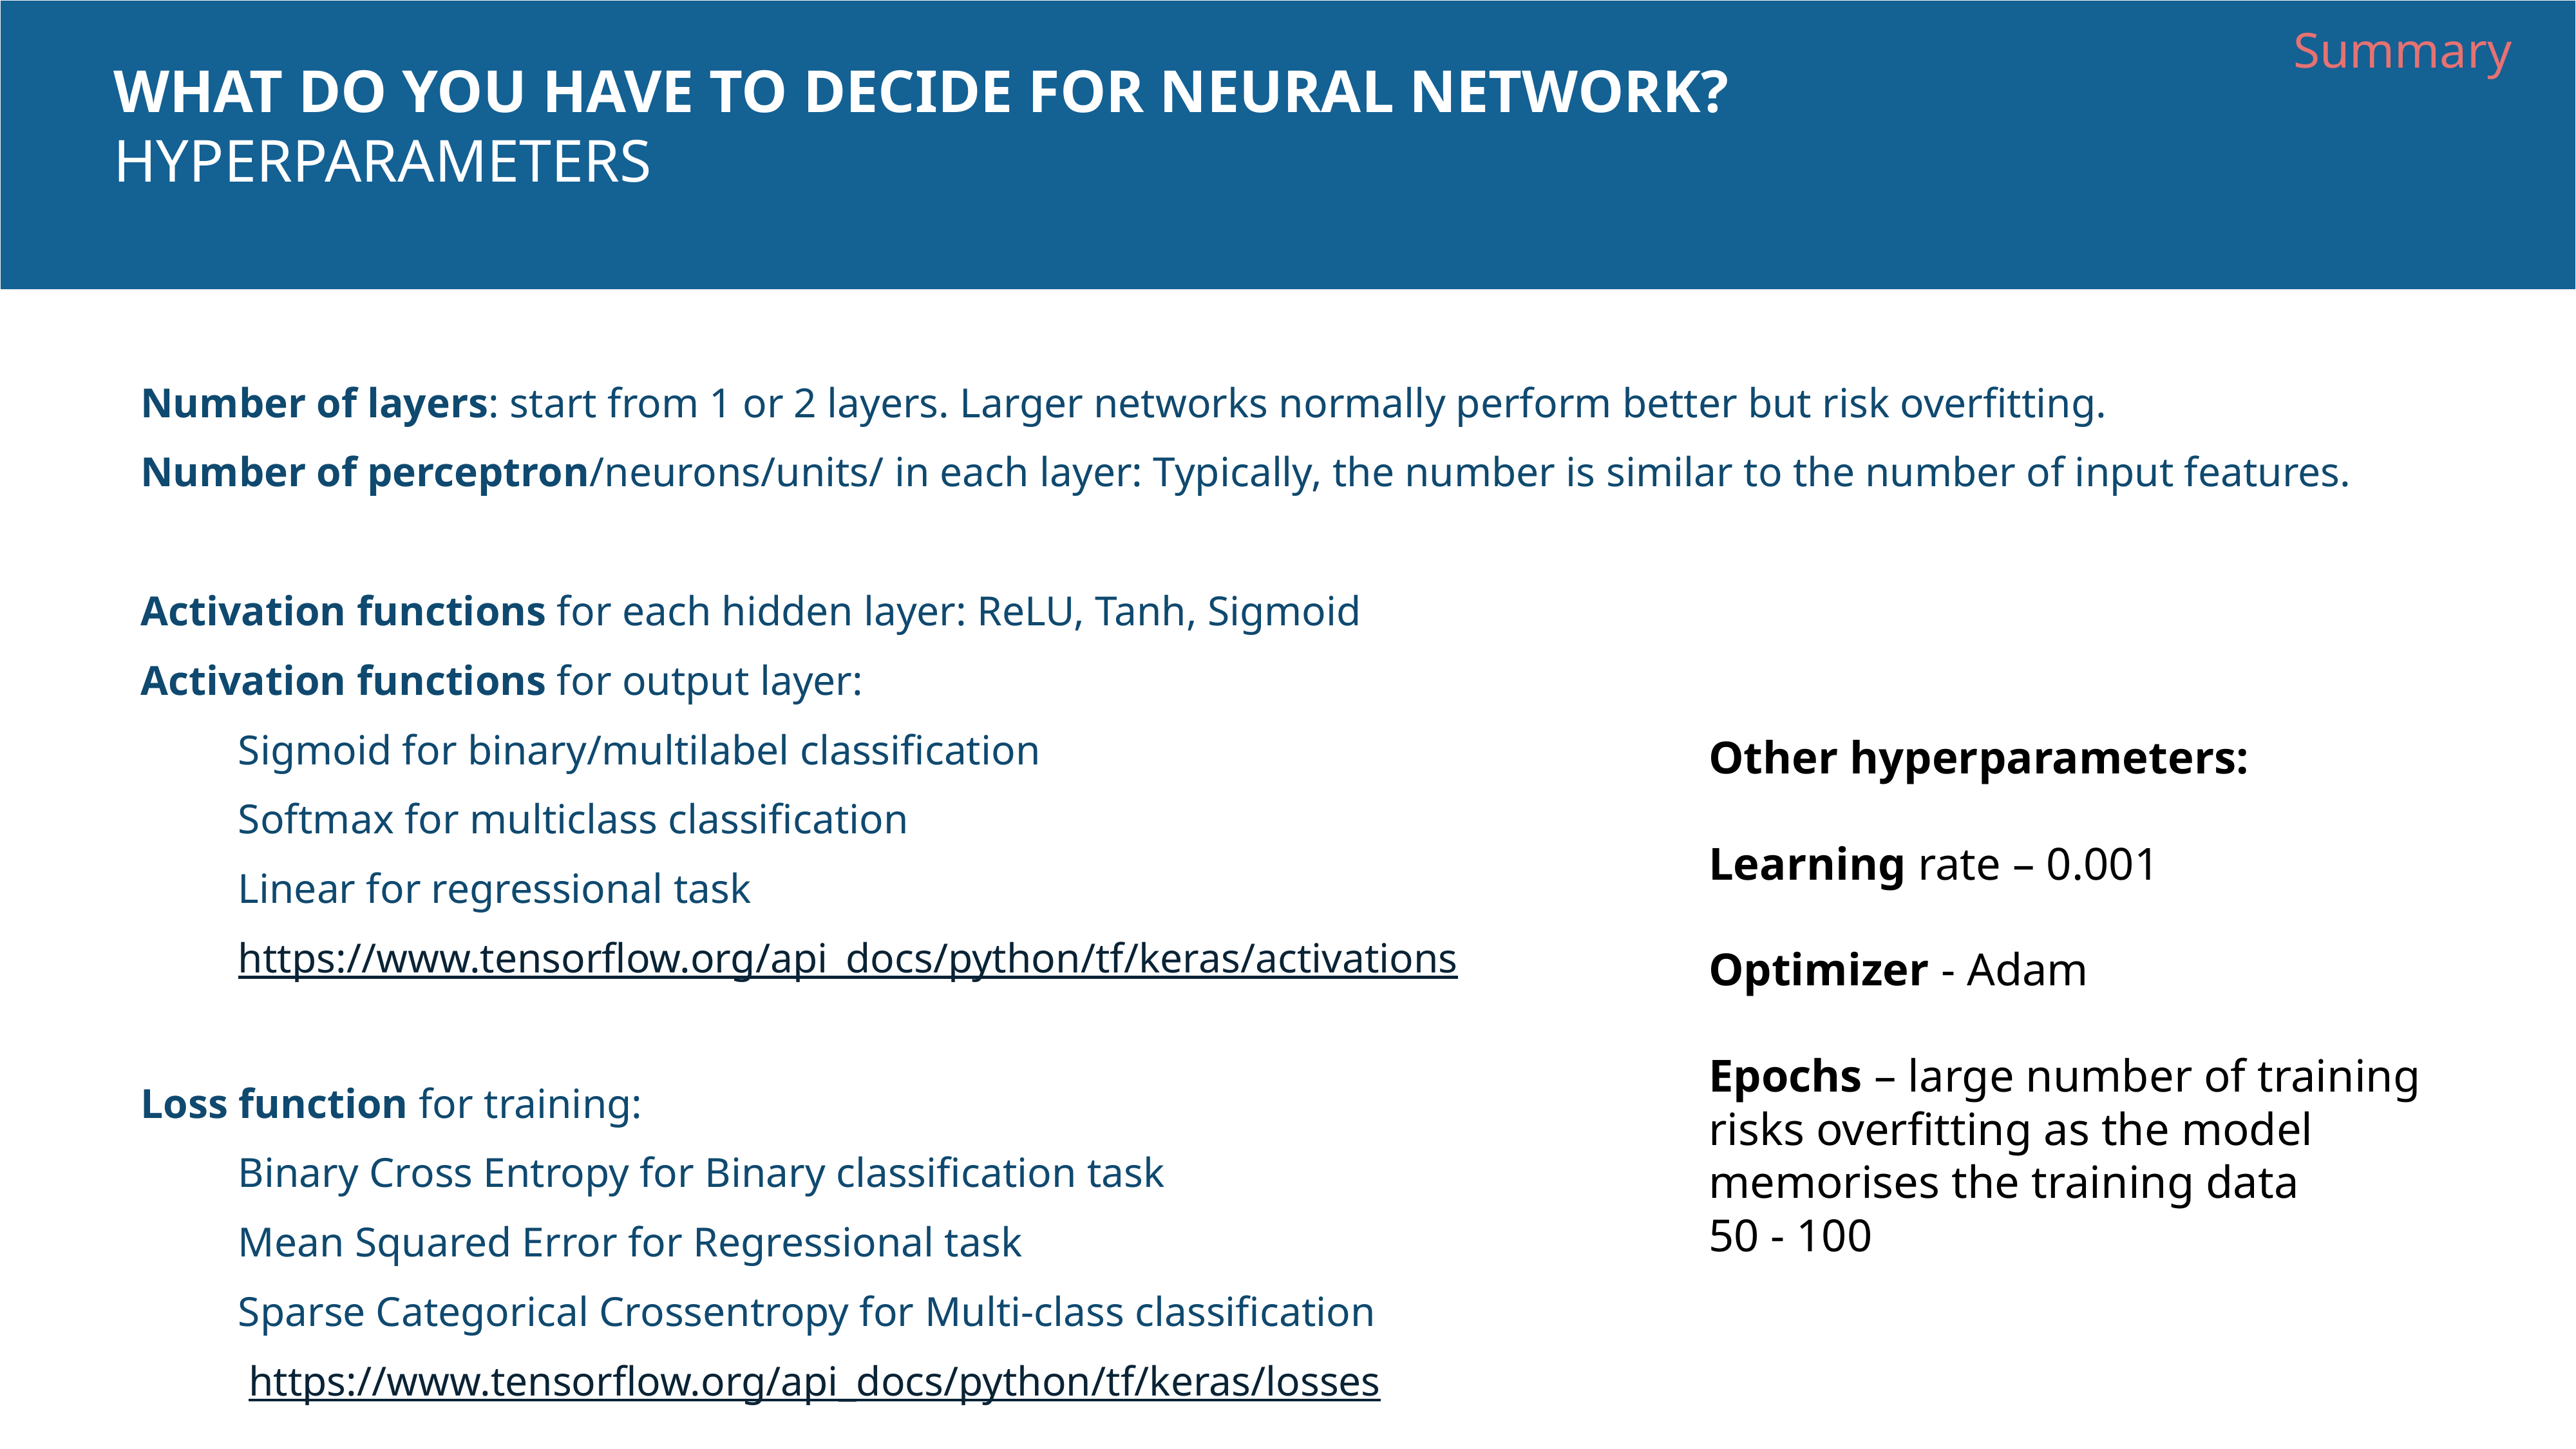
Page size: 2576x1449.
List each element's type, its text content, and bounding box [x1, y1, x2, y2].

text_box Other hyperparameters: Learning rate – 0.001 Optimizer - Adam Epochs – large number of training risks overfitting as the model memorises the training data 50 - 100 [1699, 724, 2488, 1381]
list Number of layers: start from 1 or 2 layers. Larger networks normally perform better but risk overfitting. Number of perceptron/neurons/units/ in each layer: Typically, the number is similar to the number of input features. Activation functions for each hidden layer: ReLU, Tanh, Sigmoid Activation functions for output layer: Sigmoid for binary/multilabel classification Softmax for multiclass classification Linear for regressional task https://www.tensorflow.org/api_docs/python/tf/keras/activations Loss function for training: Binary Cross Entropy for Binary classification task Mean Squared Error for Regressional task Sparse Categorical Crossentropy for Multi-class classification https://www.tensorflow.org/api_docs/python/tf/keras/losses [88, 353, 2387, 1434]
title What do you have to decide for neural network? Hyperparameters [88, 28, 2387, 220]
text_box Summary [2284, 15, 2576, 82]
